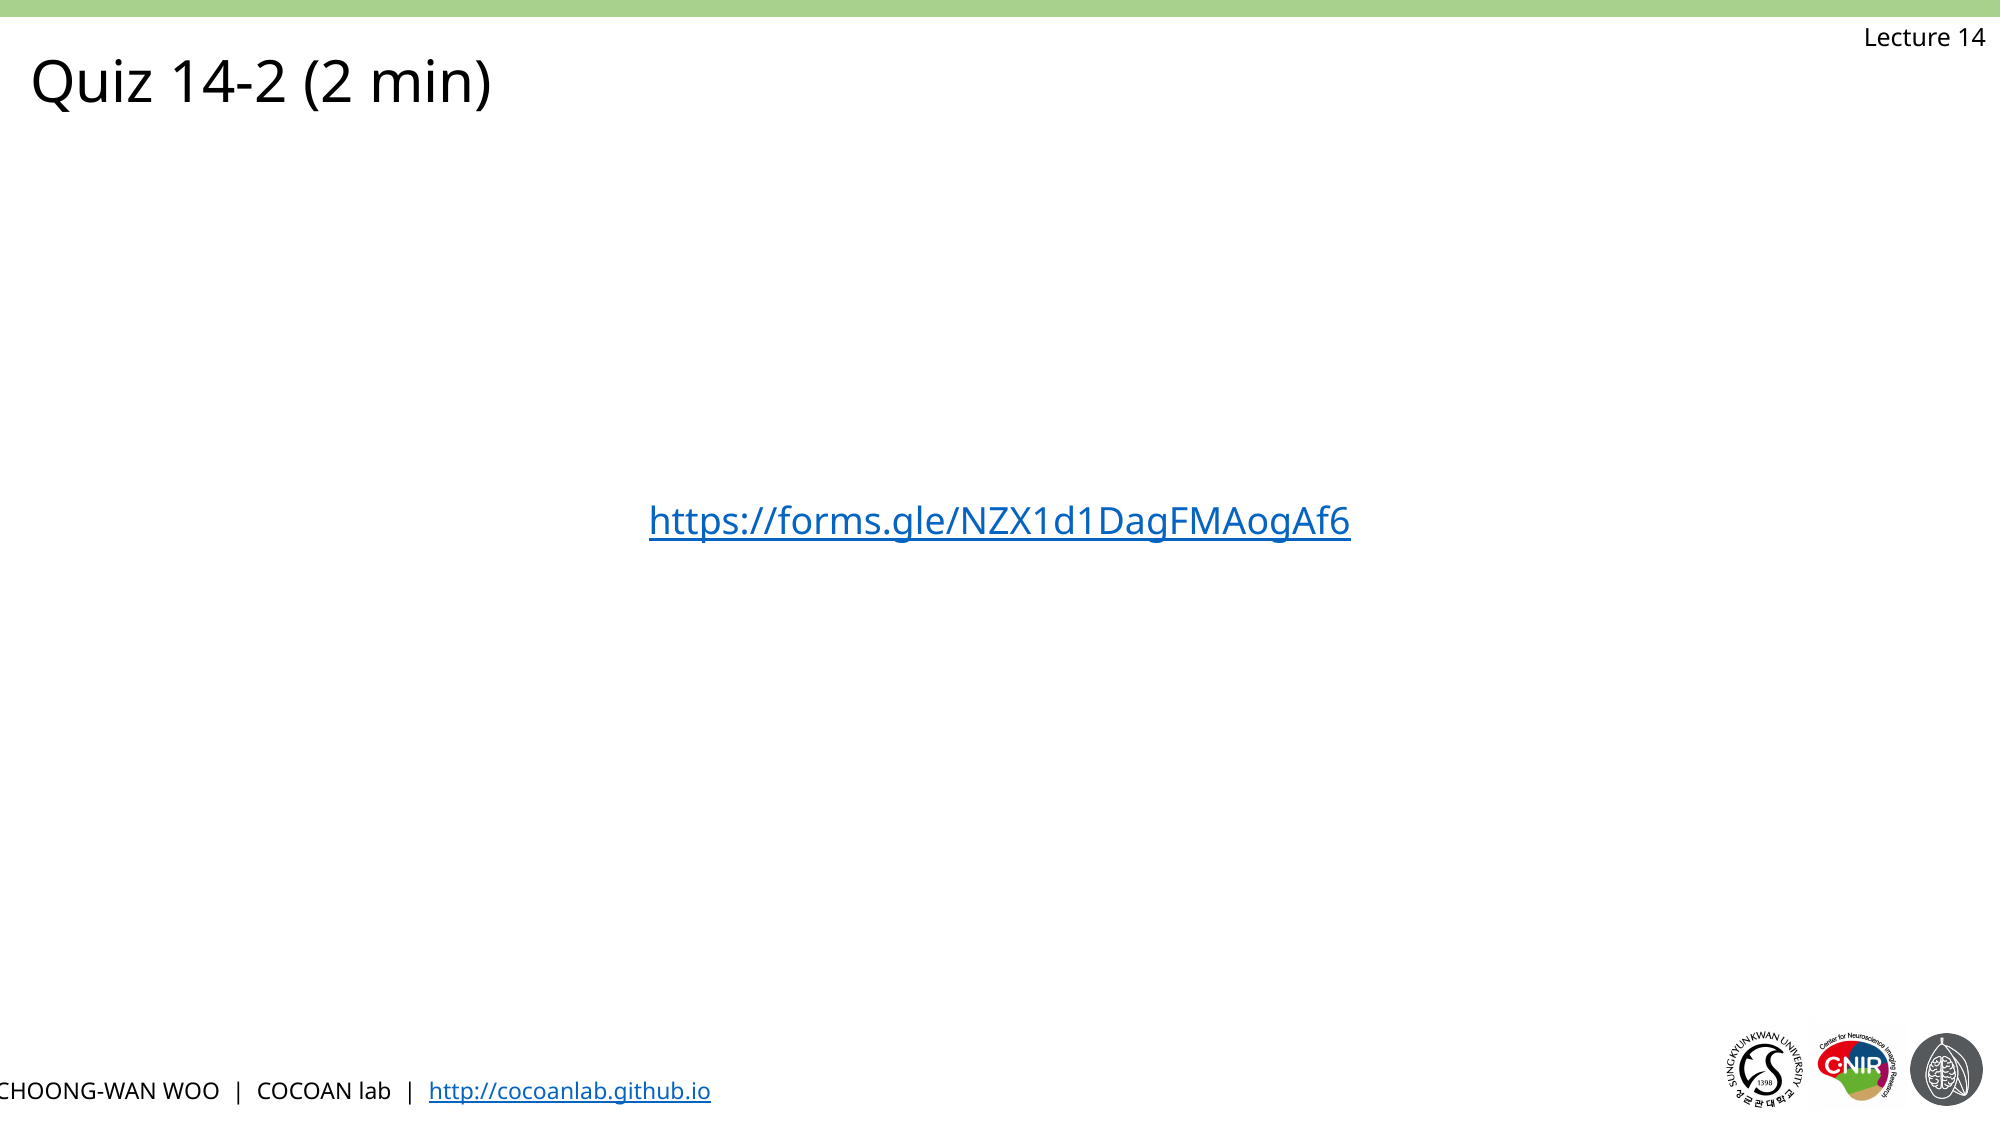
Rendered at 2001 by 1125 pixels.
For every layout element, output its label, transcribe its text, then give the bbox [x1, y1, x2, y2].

text_box CHOONG-WAN WOO | COCOAN lab | http://cocoanlab.github.io [0, 1069, 727, 1116]
text_box Lecture 14 [1623, 13, 2000, 59]
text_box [1709, 1014, 1983, 1125]
text_box [0, 0, 2000, 18]
text_box Quiz 14-2 (2 min) [15, 36, 508, 122]
text_box https://forms.gle/NZX1d1DagFMAogAf6 [633, 490, 1367, 601]
